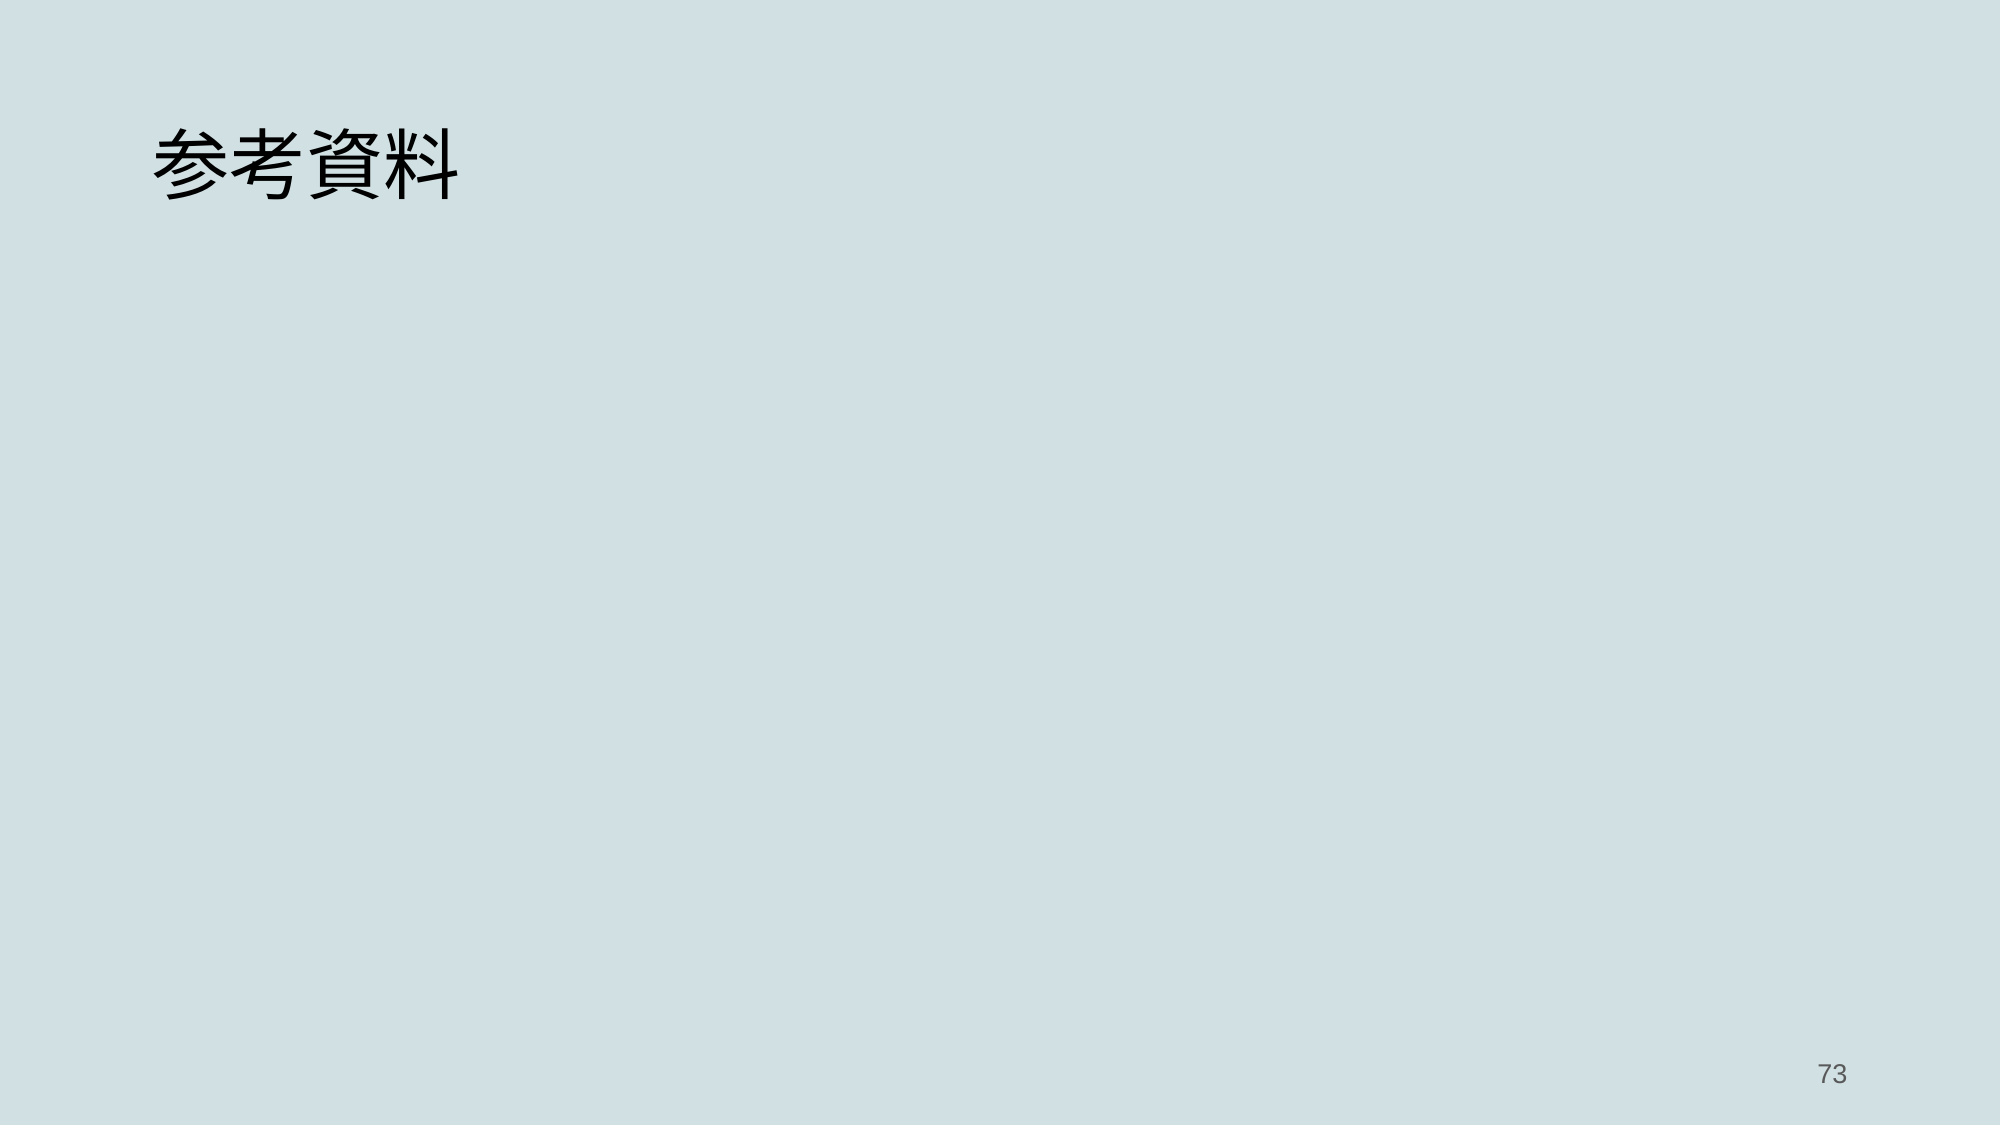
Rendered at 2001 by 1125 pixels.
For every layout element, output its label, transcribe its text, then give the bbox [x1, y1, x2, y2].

title 参考資料 [137, 59, 1863, 278]
slide_number ‹#› [1412, 1042, 1863, 1103]
